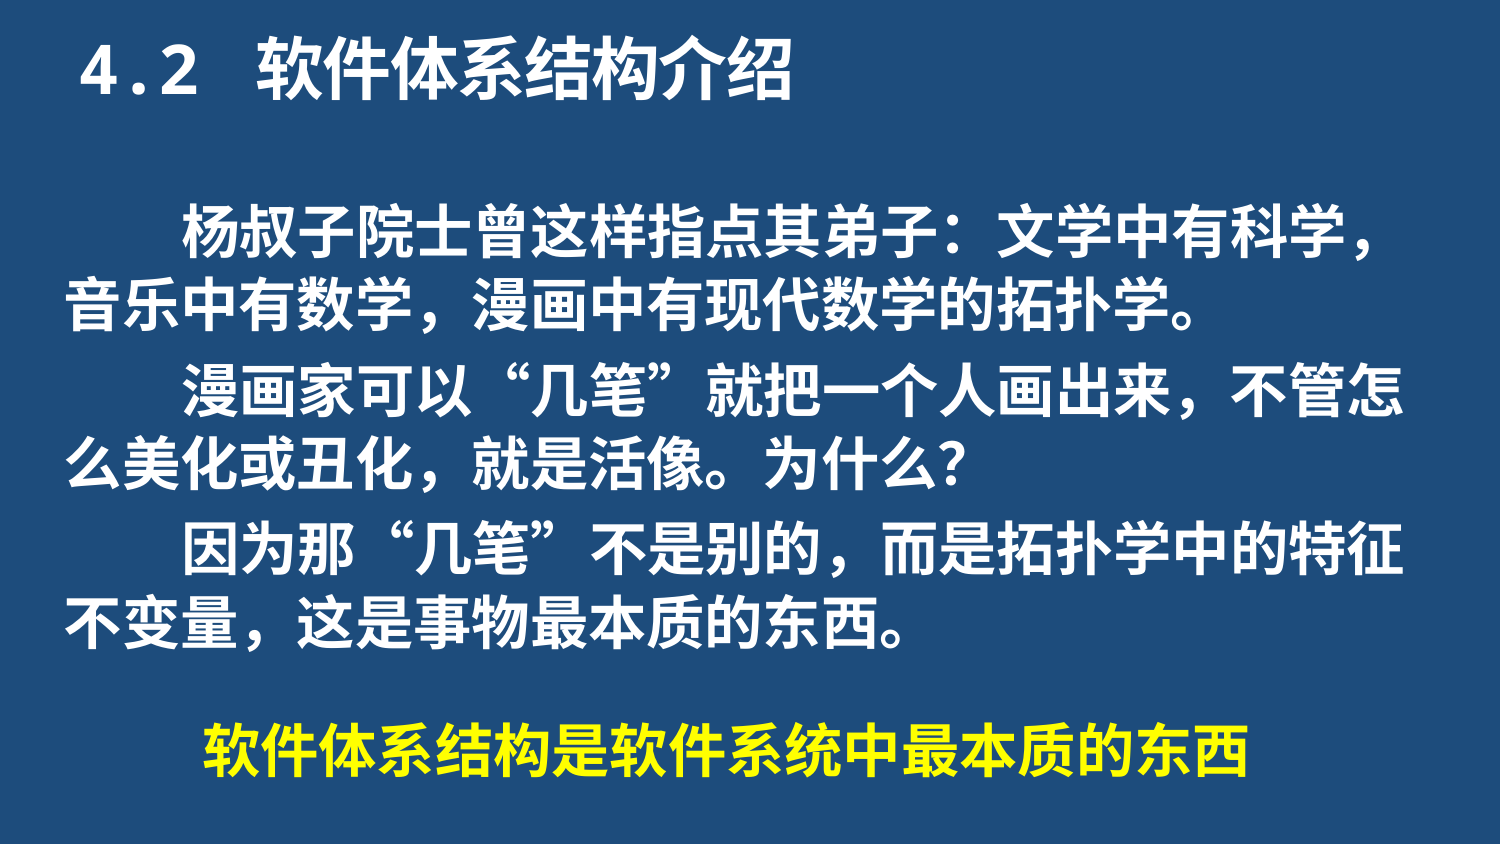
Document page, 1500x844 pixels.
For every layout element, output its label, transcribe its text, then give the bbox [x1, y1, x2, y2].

text_box 4.2 软件体系结构介绍 [63, 28, 1436, 103]
list 杨叔子院士曾这样指点其弟子：文学中有科学，音乐中有数学，漫画中有现代数学的拓扑学。 漫画家可以“几笔”就把一个人画出来，不管怎么美化或丑化，就是活像。为什么？ 因为那“几笔”不是别的，而是拓扑学中的特征不变量，这是事物最本质的东西。 [63, 191, 1459, 768]
text_box [159, 661, 1465, 777]
text_box 软件体系结构是软件系统中最本质的东西 [187, 703, 1348, 774]
